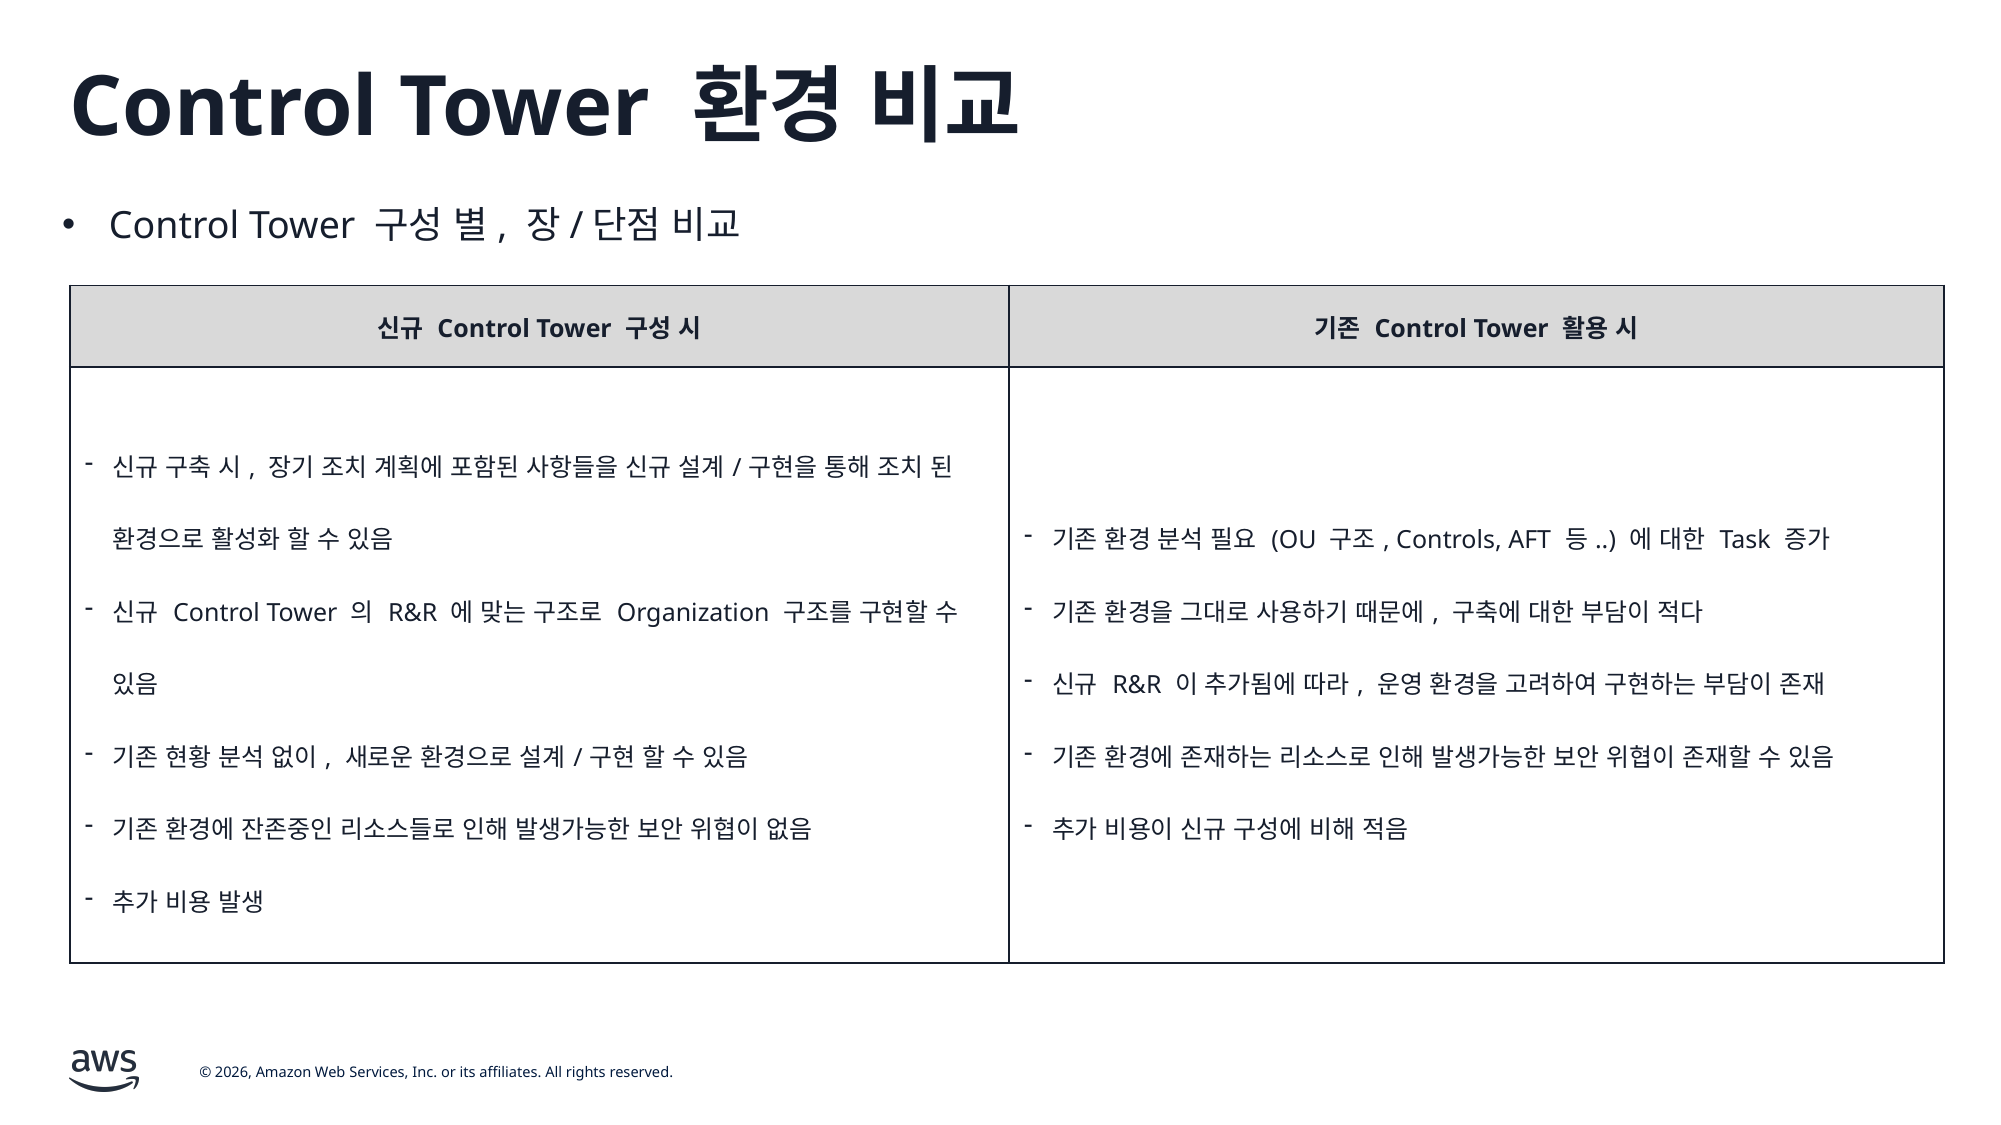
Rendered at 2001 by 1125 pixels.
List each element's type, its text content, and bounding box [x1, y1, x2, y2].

table_header 신규 Control Tower 구성 시 [71, 286, 1008, 366]
title Control Tower 환경 비교 [69, 56, 1944, 163]
table_cell 기존 환경 분석 필요 (OU 구조, Controls, AFT 등..) 에 대한 Task 증가 기존 환경을 그대로 사용하기 때문에, 구축에 대한 부담이 적다 신규 R&R 이 추가됨에 따라, 운영 환경을 고려하여 구현하는 부담이 존재 기존 환경에 존재하는 리소스로 인해 발생가능한 보안 위협이 존재할 수 있음 추가 비용이 신규 구성에 비해 적음 [1010, 368, 1943, 962]
picture [69, 1050, 139, 1092]
text_box Control Tower 구성 별, 장/단점 비교 [62, 193, 742, 254]
table_cell 신규 구축 시, 장기 조치 계획에 포함된 사항들을 신규 설계/구현을 통해 조치 된 환경으로 활성화 할 수 있음 신규 Control Tower 의 R&R 에 맞는 구조로 Organization 구조를 구현할 수 있음 기존 현황 분석 없이, 새로운 환경으로 설계/구현 할 수 있음 기존 환경에 잔존중인 리소스들로 인해 발생가능한 보안 위협이 없음 추가 비용 발생 [71, 368, 1008, 962]
table_header 기존 Control Tower 활용 시 [1010, 286, 1943, 366]
